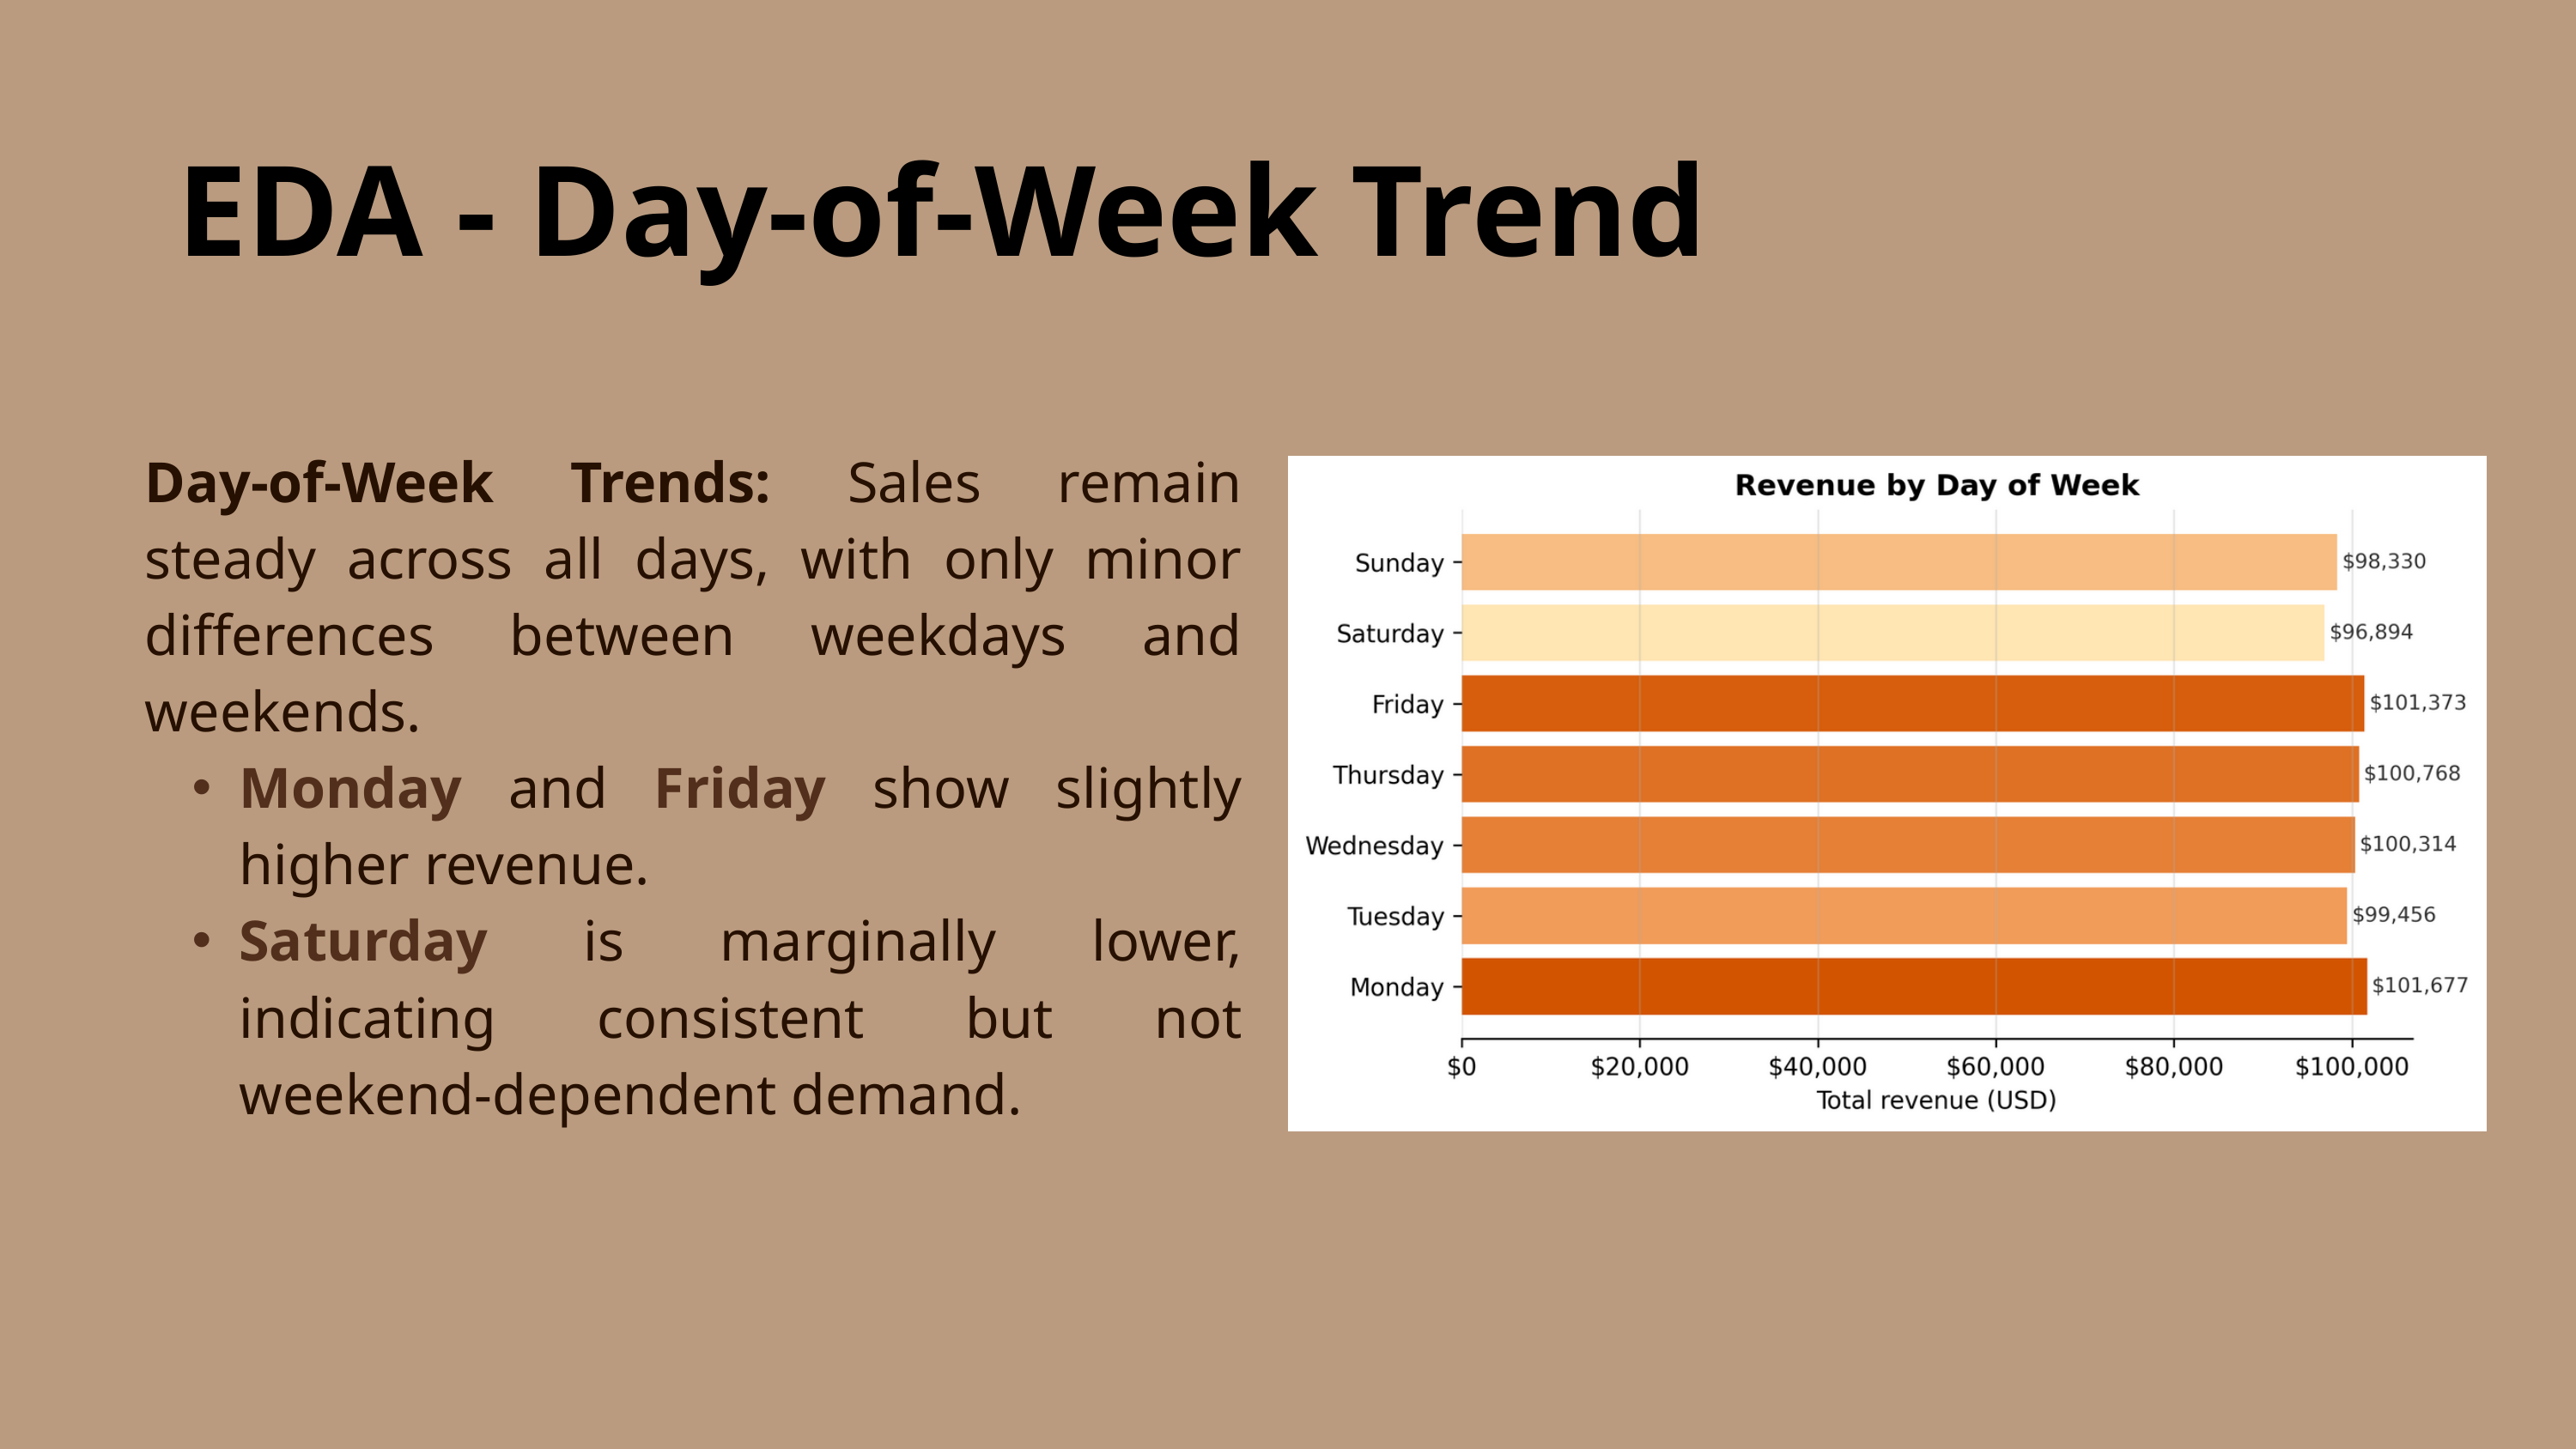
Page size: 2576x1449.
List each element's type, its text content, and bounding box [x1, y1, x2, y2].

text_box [177, 76, 2399, 358]
text_box [1288, 456, 2487, 1131]
text_box Day-of-Week Trends: Sales remain steady across all days, with only minor differences between weekdays and weekends. Monday and Friday show slightly higher revenue. Saturday is marginally lower, indicating consistent but not weekend-dependent demand. [144, 437, 1242, 1126]
